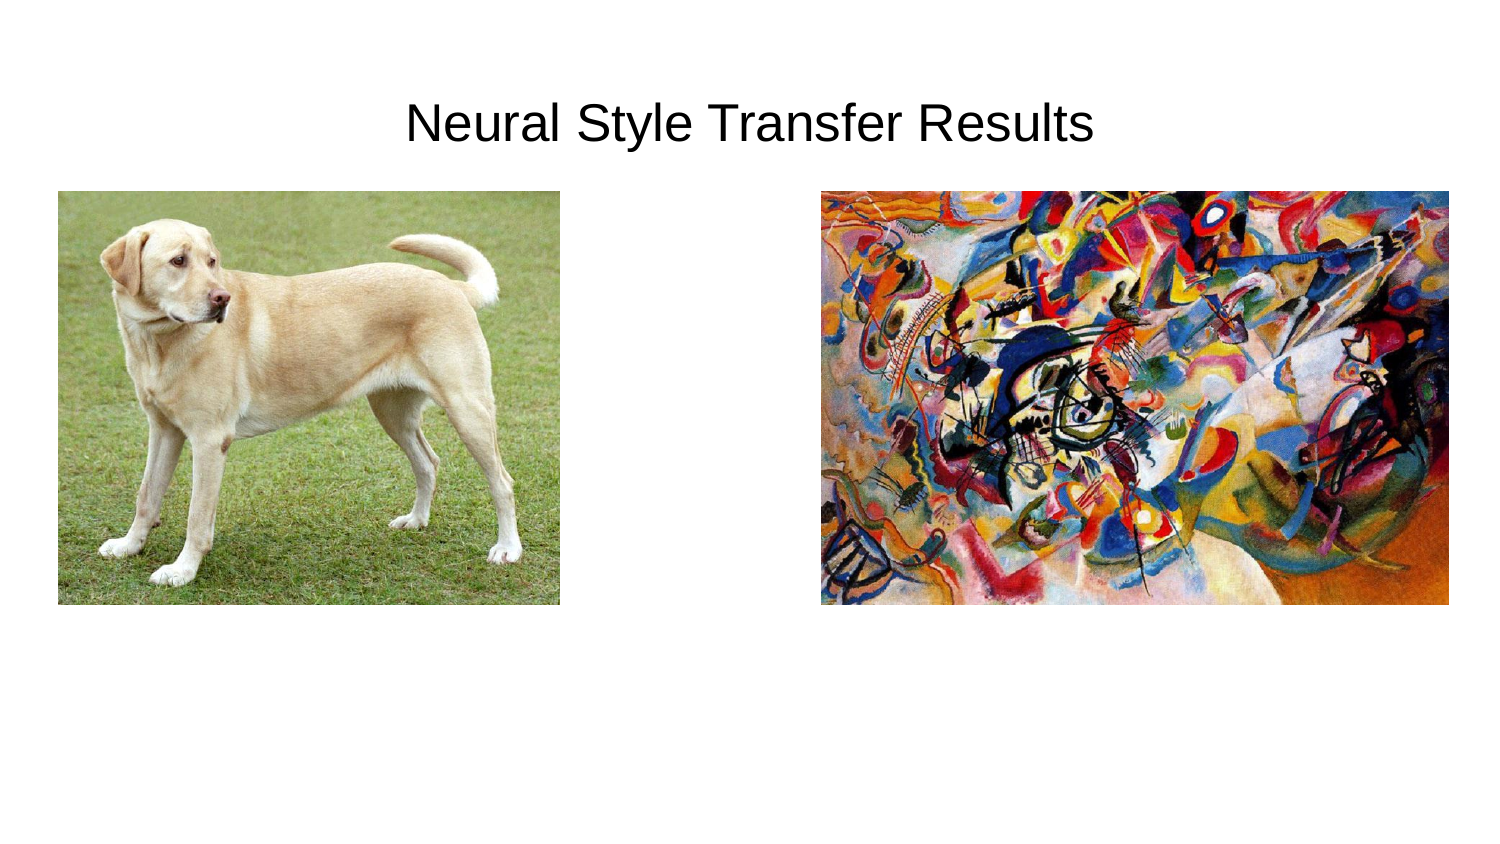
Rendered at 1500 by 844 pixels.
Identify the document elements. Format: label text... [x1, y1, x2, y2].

picture [820, 191, 1450, 605]
picture [58, 191, 560, 605]
title Neural Style Transfer Results [51, 72, 1449, 167]
